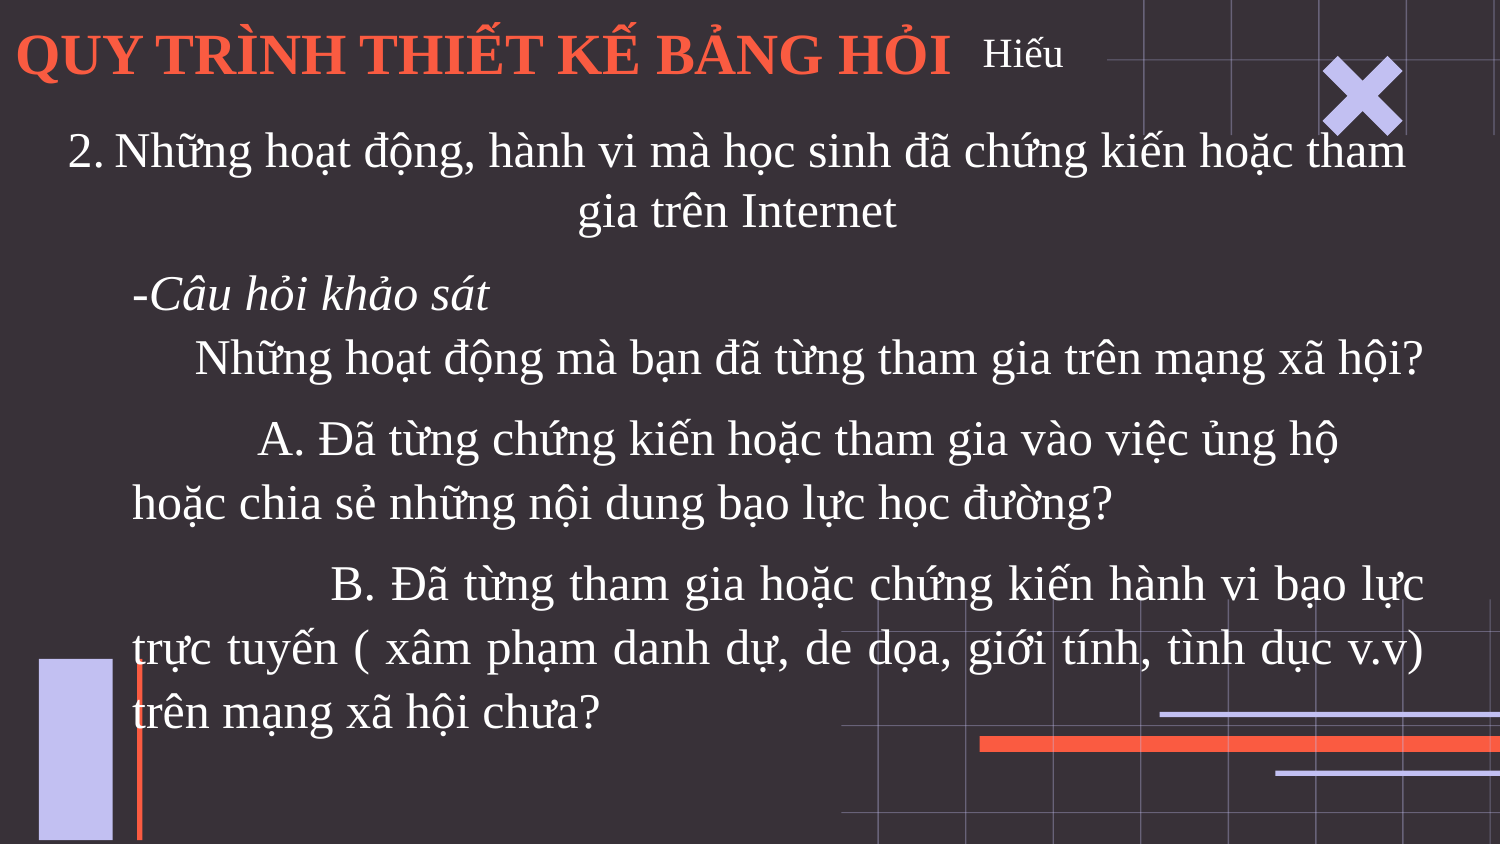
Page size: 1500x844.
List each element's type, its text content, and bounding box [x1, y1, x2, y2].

list -Câu hỏi khảo sát Những hoạt động mà bạn đã từng tham gia trên mạng xã hội? A. Đã từng chứng kiến hoặc tham gia vào việc ủng hộ hoặc chia sẻ những nội dung bạo lực học đường? B. Đã từng tham gia hoặc chứng kiến hành vi bạo lực trực tuyến ( xâm phạm danh dự, de dọa, giới tính, tình dục v.v) trên mạng xã hội chưa? [94, 245, 1441, 338]
text_box 2. Những hoạt động, hành vi mà học sinh đã chứng kiến hoặc tham gia trên Internet [23, 102, 1428, 267]
title QUY TRÌNH THIẾT KẾ BẢNG HỎI [0, 0, 1212, 103]
text_box Hiếu [967, 18, 1500, 84]
